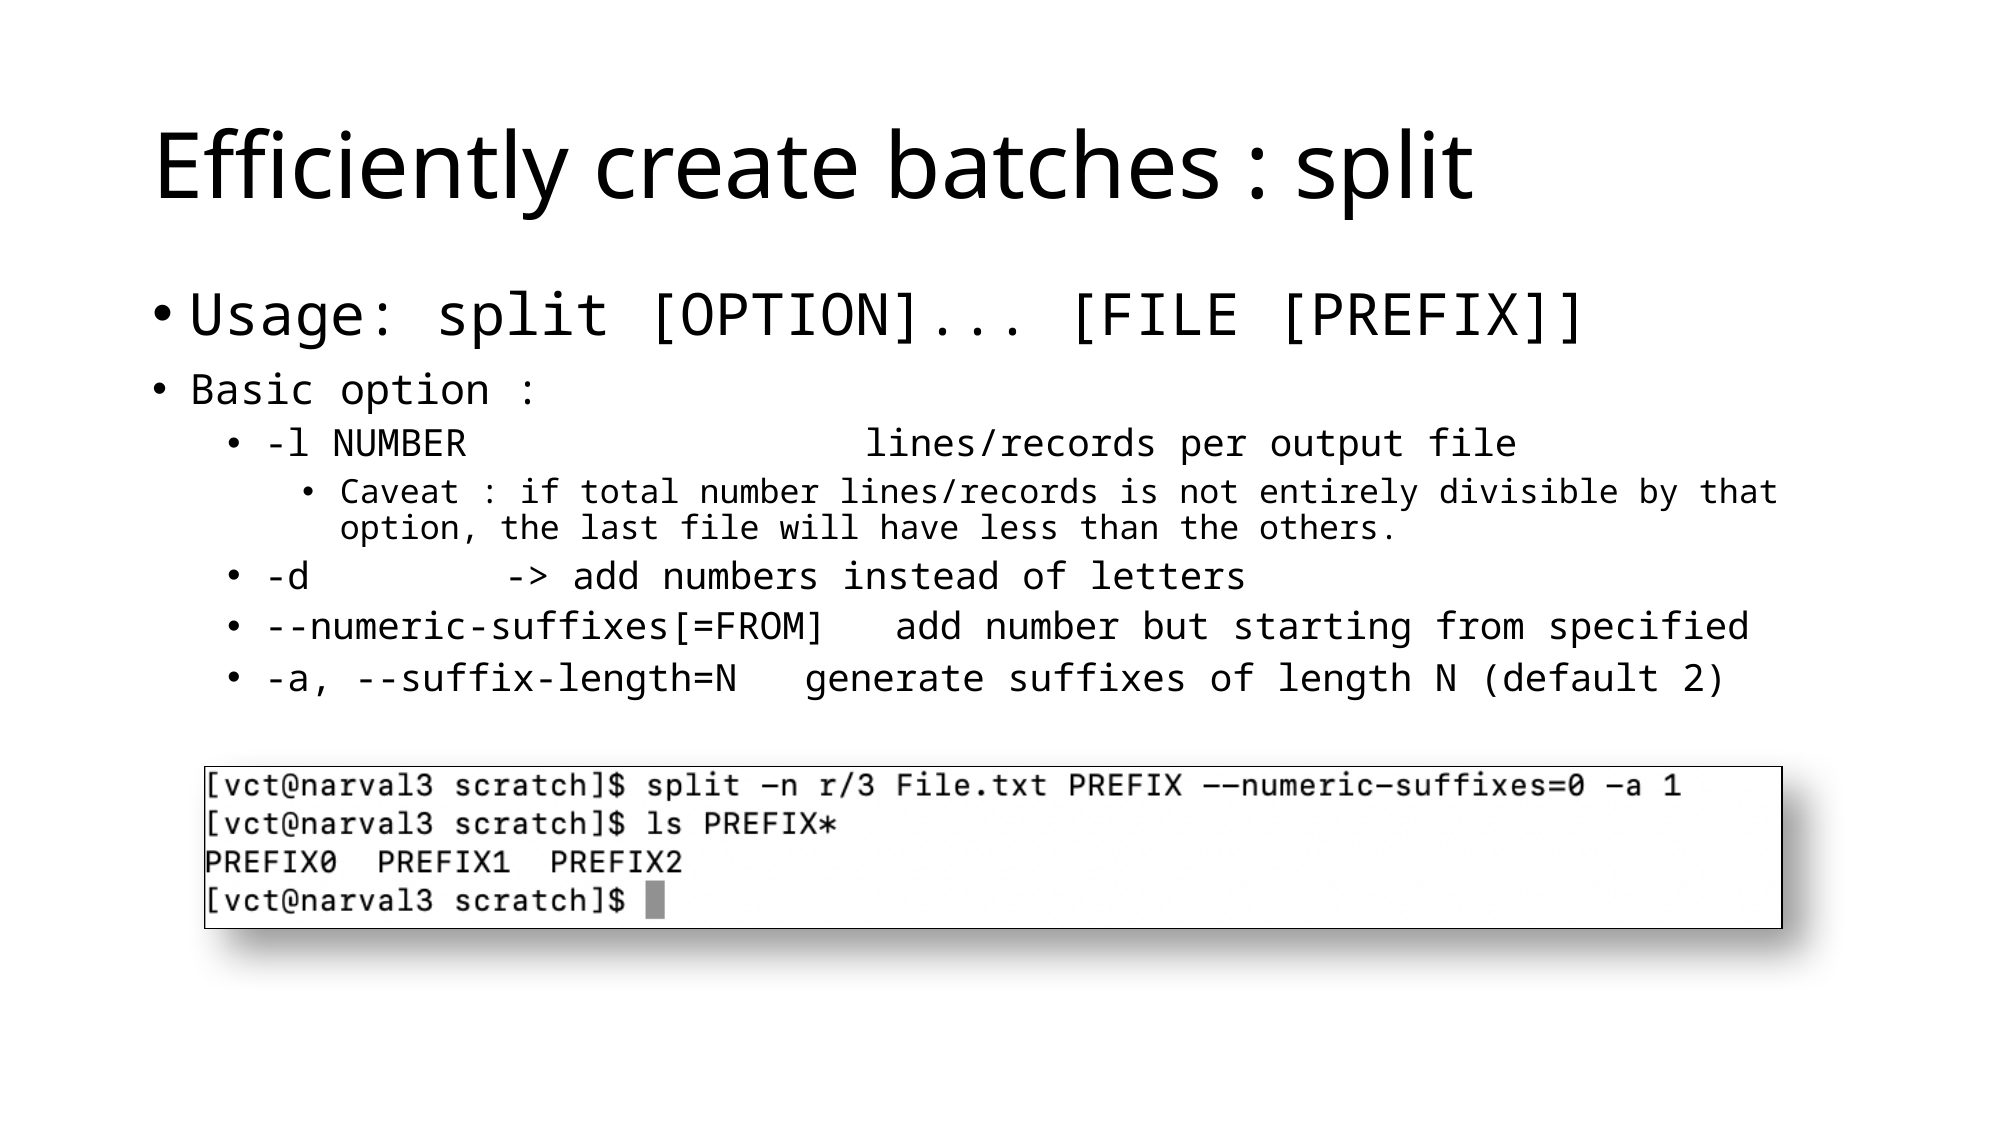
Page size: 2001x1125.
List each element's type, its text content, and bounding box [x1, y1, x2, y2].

title Efficiently create batches : split [137, 59, 1863, 277]
picture [205, 767, 1782, 928]
list Usage: split [OPTION]... [FILE [PREFIX]] Basic option : -l NUMBER lines/records per output file Caveat : if total number lines/records is not entirely divisible by that option, the last file will have less than the others. -d -> add numbers instead of letters --numeric-suffixes[=FROM] add number but starting from specified -a, --suffix-length=N generate suffixes of length N (default 2) [137, 277, 1863, 1079]
